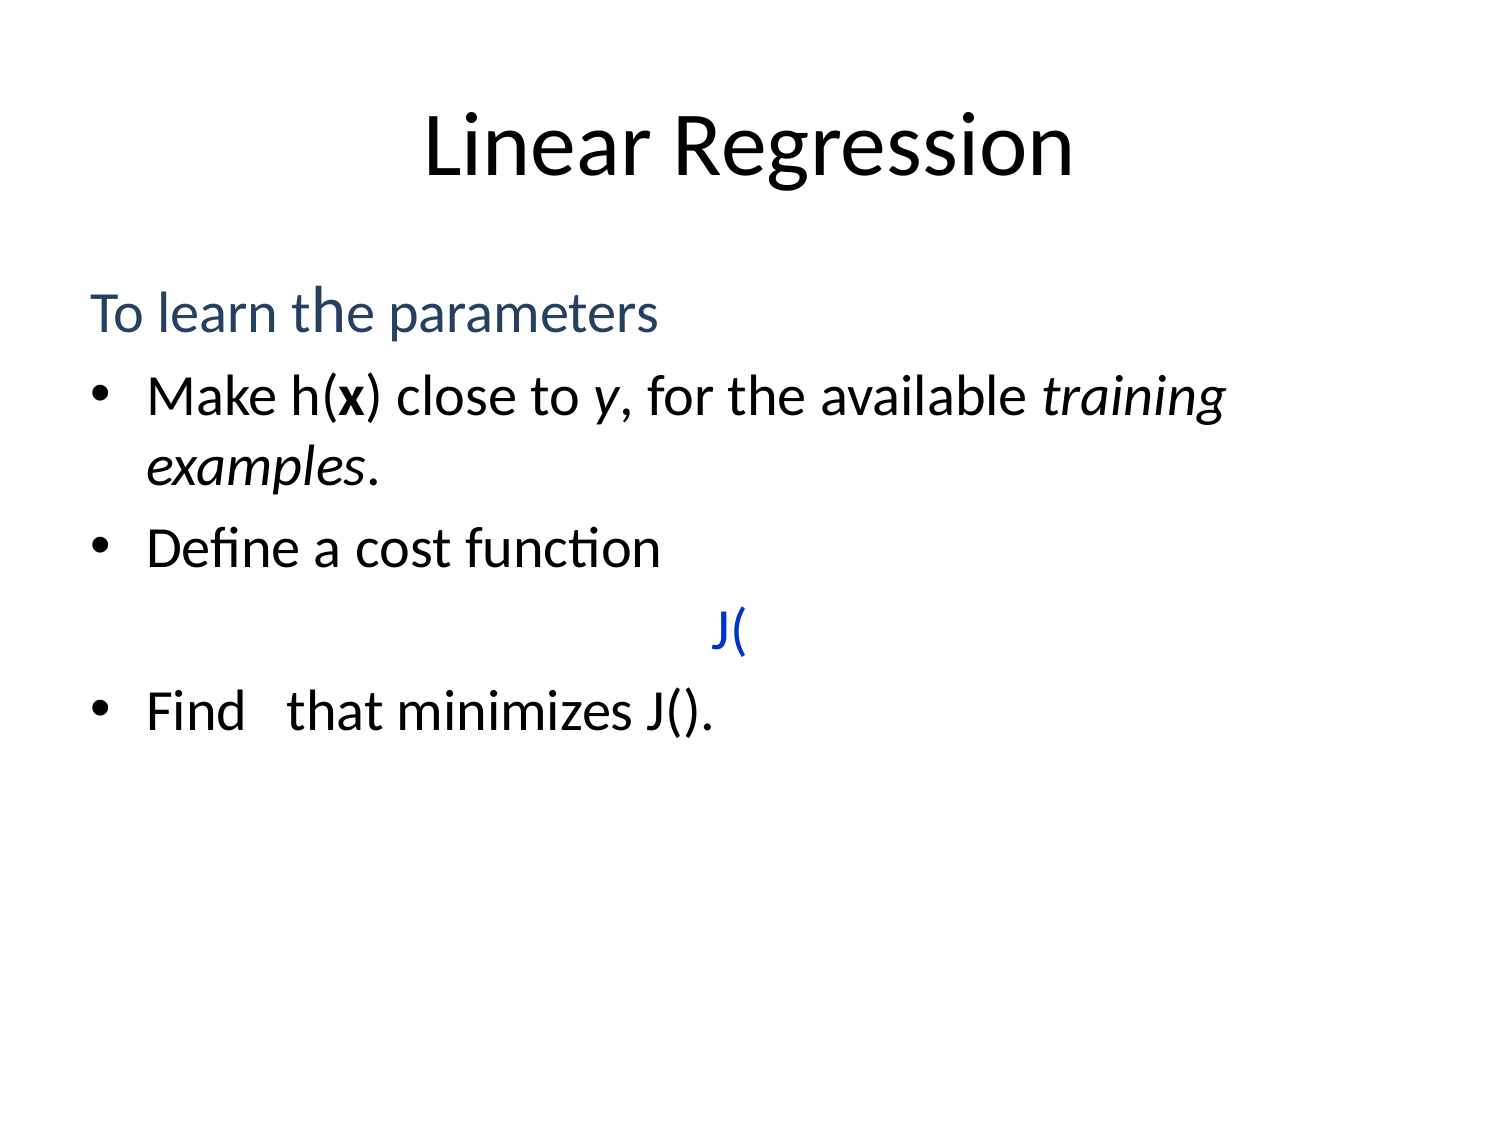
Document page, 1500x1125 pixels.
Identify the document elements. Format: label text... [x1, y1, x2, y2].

title Linear Regression [75, 45, 1425, 233]
